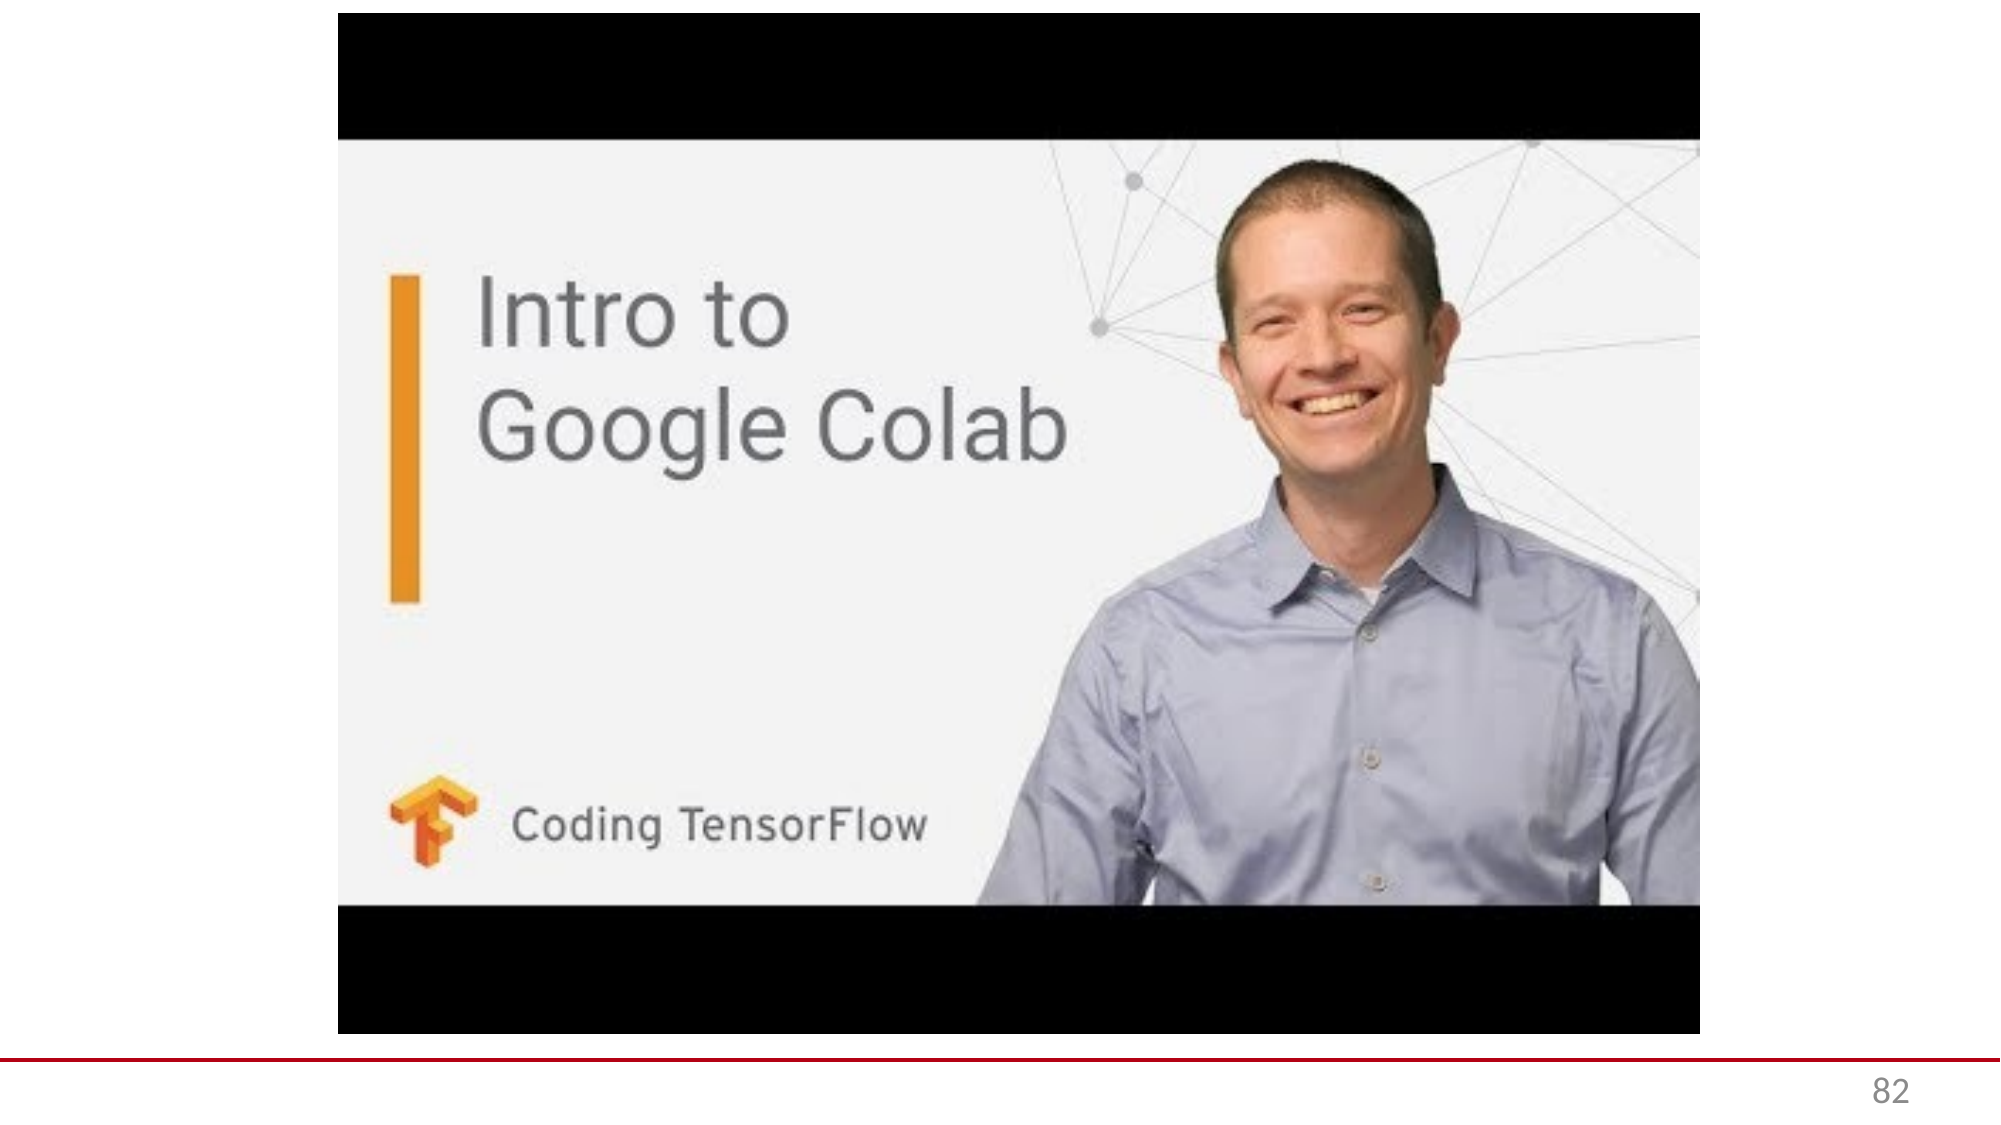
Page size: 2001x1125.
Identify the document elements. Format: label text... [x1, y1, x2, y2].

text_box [337, 12, 1701, 1035]
slide_number 82 [1449, 1065, 1910, 1122]
